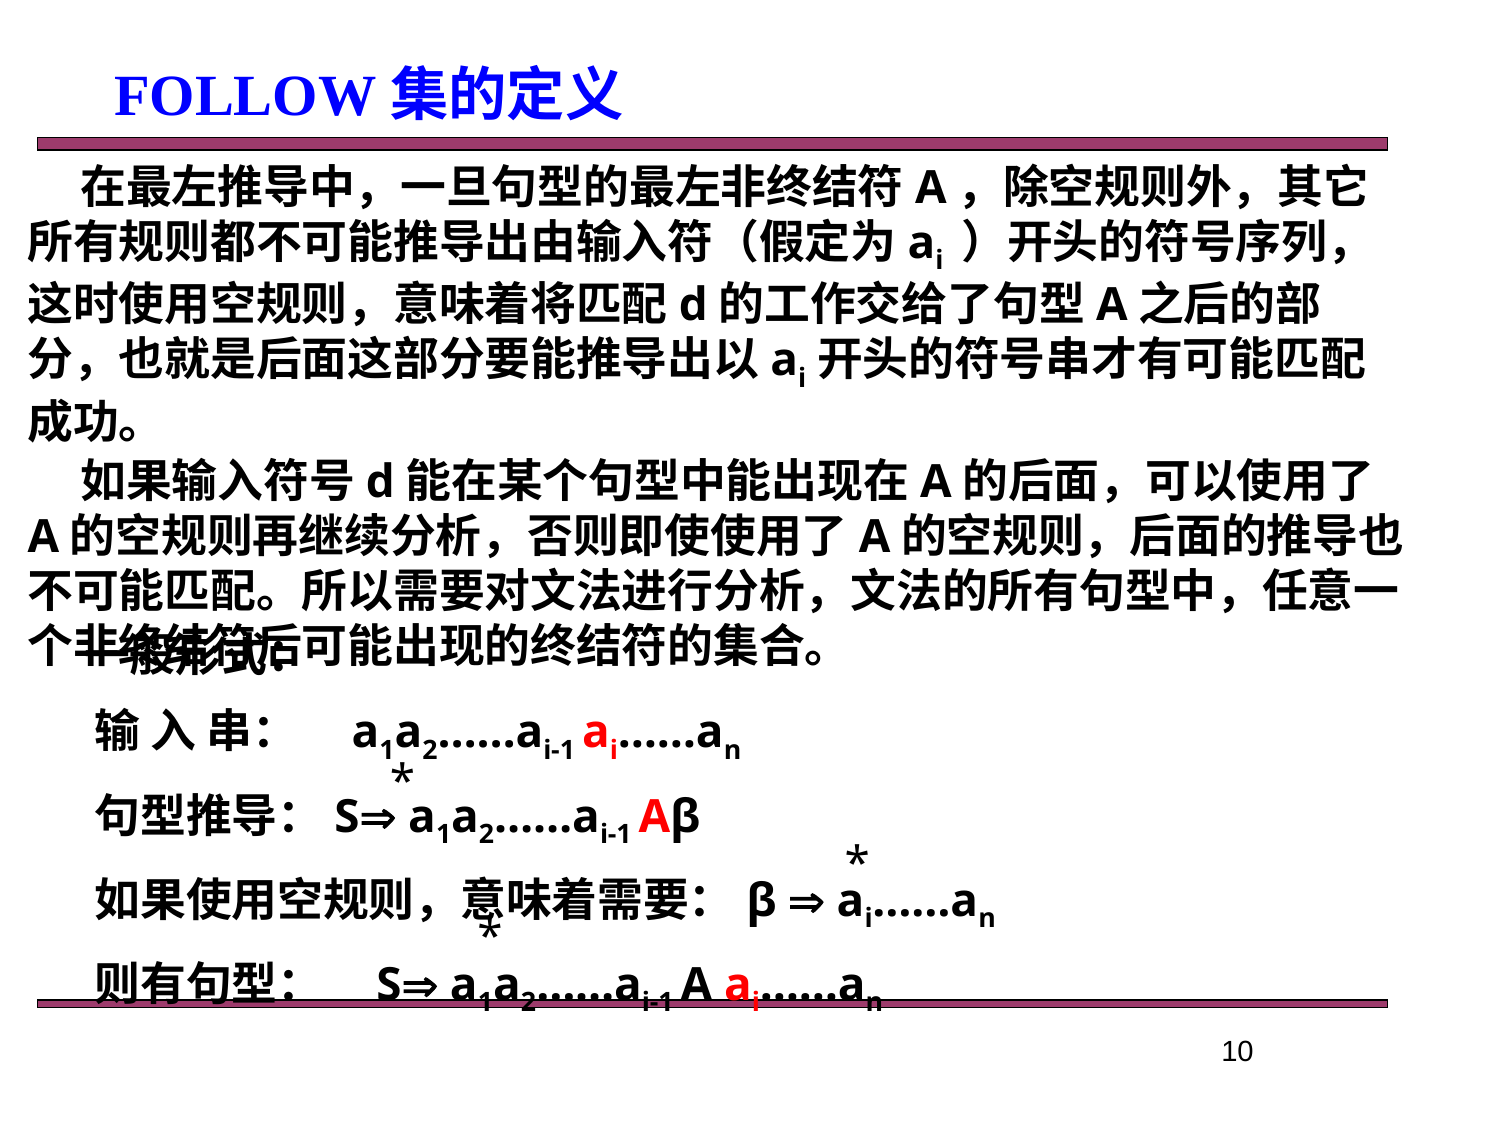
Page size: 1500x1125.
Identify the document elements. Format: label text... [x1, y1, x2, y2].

text_box 一般形式： 输 入 串： a1a2……ai-1 ai……an 句型推导：S a1a2……ai-1 Aβ 如果使用空规则，意味着需要：β  ai……an 则有句型： S a1a2……ai-1 A ai……an [37, 607, 1463, 1025]
text_box FOLLOW集的定义 [99, 49, 1063, 138]
text_box * [829, 826, 893, 897]
text_box * [462, 899, 525, 969]
text_box * [374, 744, 438, 814]
text_box 在最左推导中，一旦句型的最左非终结符A，除空规则外，其它所有规则都不可能推导出由输入符（假定为ai ）开头的符号序列，这时使用空规则，意味着将匹配d的工作交给了句型A之后的部分，也就是后面这部分要能推导出以ai开头的符号串才有可能匹配成功。 如果输入符号d能在某个句型中能出现在A的后面，可以使用了A的空规则再继续分析，否则即使使用了A的空规则，后面的推导也不可能匹配。所以需要对文法进行分析，文法的所有句型中，任意一个非终结符后可能出现的终结符的集合。 [12, 149, 1425, 680]
slide_number 10 [1062, 1025, 1413, 1066]
